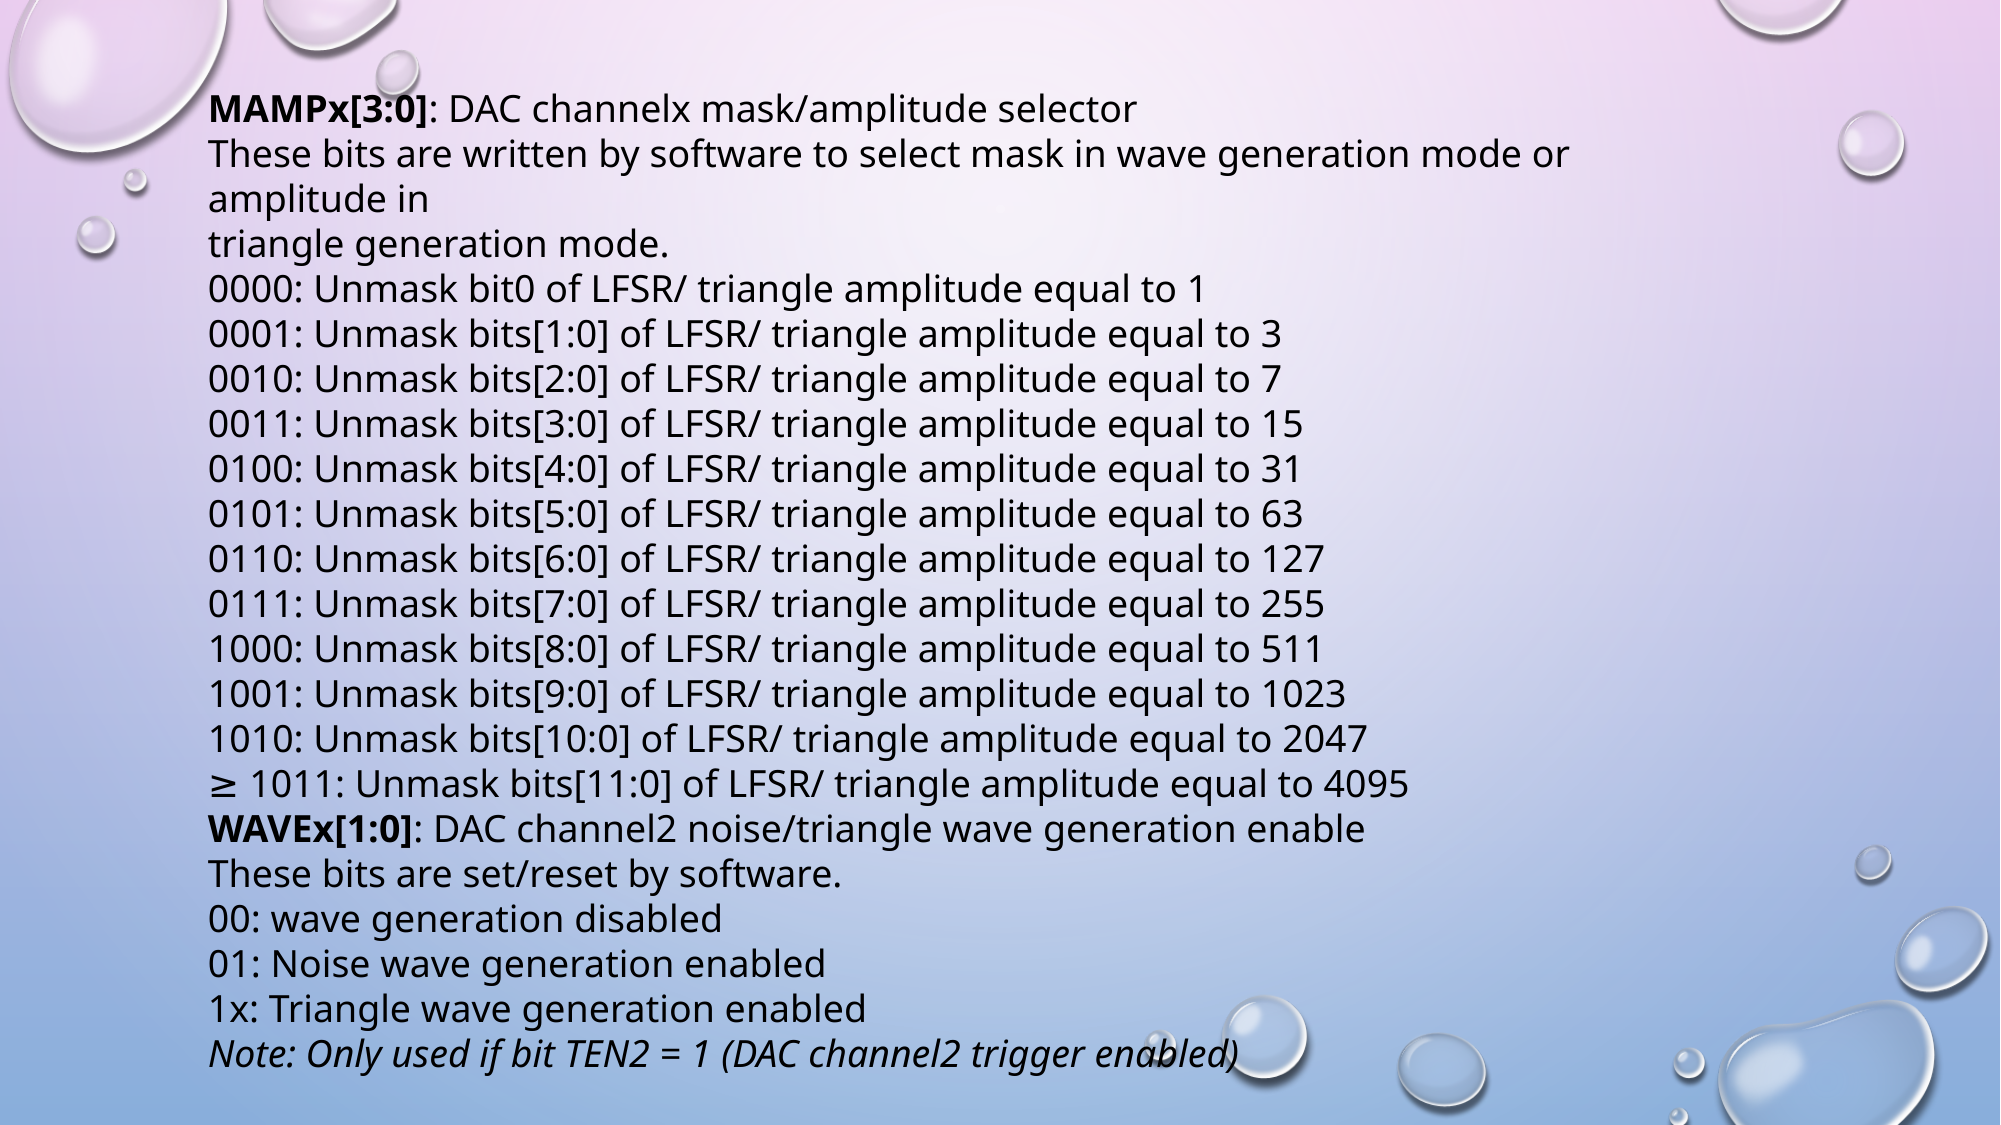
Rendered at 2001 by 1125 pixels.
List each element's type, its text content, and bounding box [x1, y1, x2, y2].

picture [0, 0, 2000, 1125]
text_box MAMPx[3:0]: DAC channelx mask/amplitude selector These bits are written by software to select mask in wave generation mode or amplitude in triangle generation mode. 0000: Unmask bit0 of LFSR/ triangle amplitude equal to 1 0001: Unmask bits[1:0] of LFSR/ triangle amplitude equal to 3 0010: Unmask bits[2:0] of LFSR/ triangle amplitude equal to 7 0011: Unmask bits[3:0] of LFSR/ triangle amplitude equal to 15 0100: Unmask bits[4:0] of LFSR/ triangle amplitude equal to 31 0101: Unmask bits[5:0] of LFSR/ triangle amplitude equal to 63 0110: Unmask bits[6:0] of LFSR/ triangle amplitude equal to 127 0111: Unmask bits[7:0] of LFSR/ triangle amplitude equal to 255 1000: Unmask bits[8:0] of LFSR/ triangle amplitude equal to 511 1001: Unmask bits[9:0] of LFSR/ triangle amplitude equal to 1023 1010: Unmask bits[10:0] of LFSR/ triangle amplitude equal to 2047 ≥ 1011: Unmask bits[11:0] of LFSR/ triangle amplitude equal to 4095 WAVEx[1:0]: DAC channel2 noise/triangle wave generation enable These bits are set/reset by software. 00: wave generation disabled 01: Noise wave generation enabled 1x: Triangle wave generation enabled Note: Only used if bit TEN2 = 1 (DAC channel2 trigger enabled) [193, 77, 1694, 1082]
